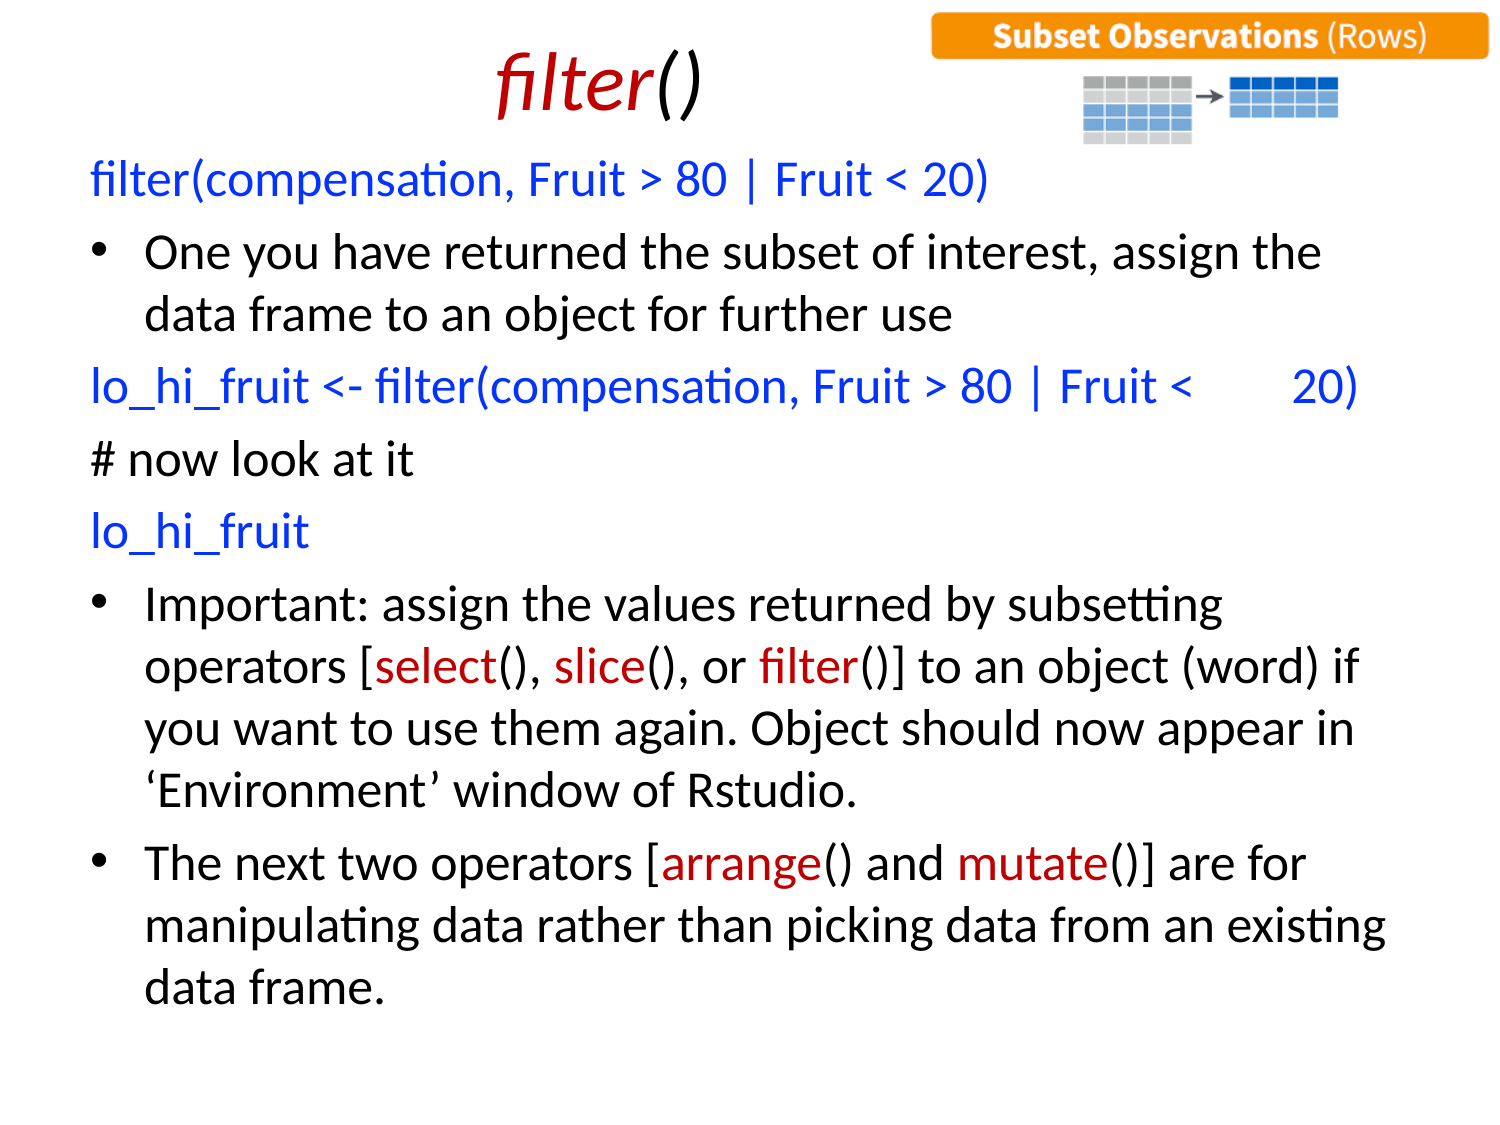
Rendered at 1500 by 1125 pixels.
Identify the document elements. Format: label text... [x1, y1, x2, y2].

picture [915, 3, 1500, 156]
title filter() [75, 0, 1125, 137]
list filter(compensation, Fruit > 80 | Fruit < 20) One you have returned the subset of interest, assign the data frame to an object for further use lo_hi_fruit <- filter(compensation, Fruit > 80 | Fruit < 20) # now look at it lo_hi_fruit Important: assign the values returned by subsetting operators [select(), slice(), or filter()] to an object (word) if you want to use them again. Object should now appear in ‘Environment’ window of Rstudio. The next two operators [arrange() and mutate()] are for manipulating data rather than picking data from an existing data frame. [75, 137, 1425, 1030]
